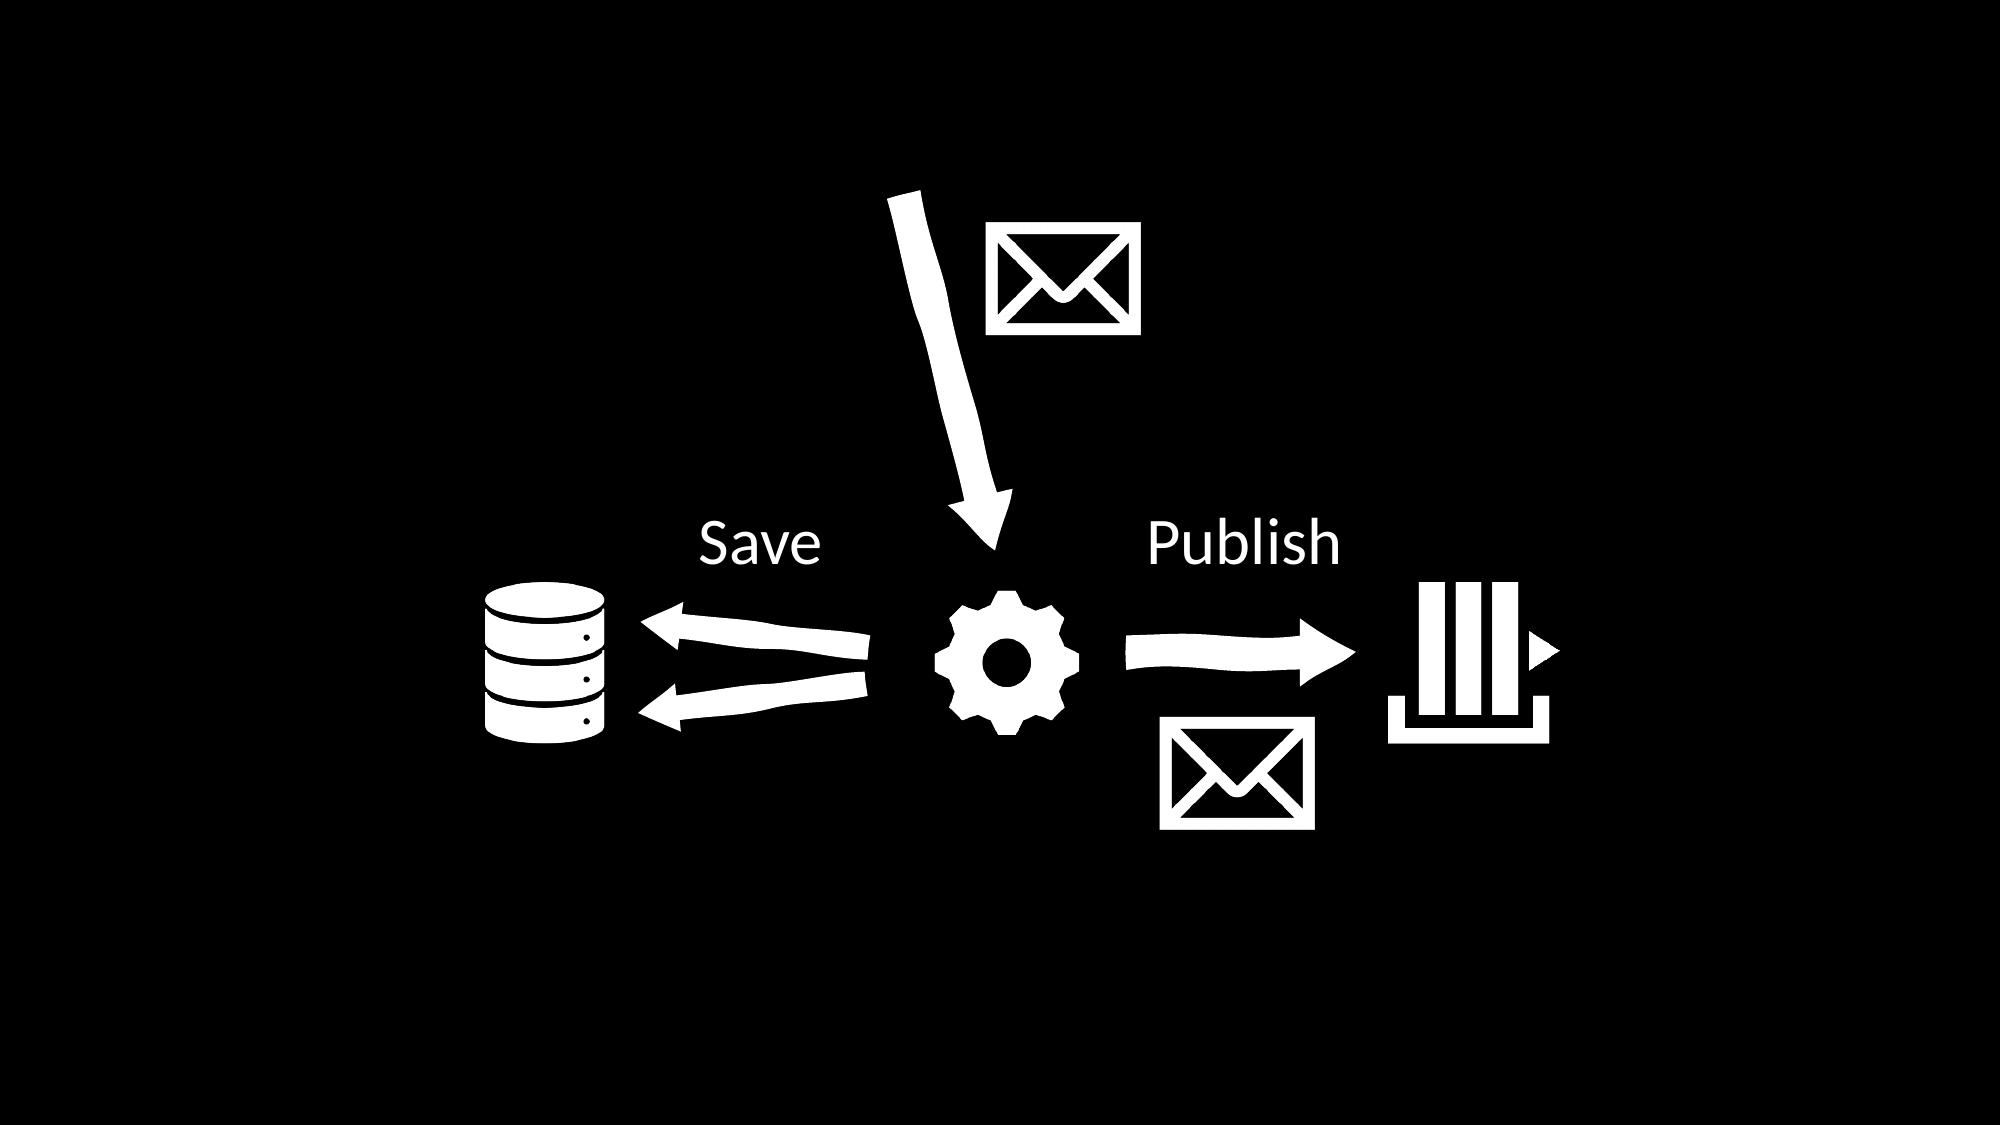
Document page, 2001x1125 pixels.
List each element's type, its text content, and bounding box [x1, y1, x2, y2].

picture [970, 185, 1156, 372]
text_box [0, 0, 2000, 1125]
picture [444, 562, 645, 763]
picture [1144, 680, 1330, 866]
picture [906, 562, 1107, 763]
text_box Publish [1131, 490, 1358, 586]
picture [1368, 562, 1569, 763]
text_box Save [683, 490, 838, 586]
